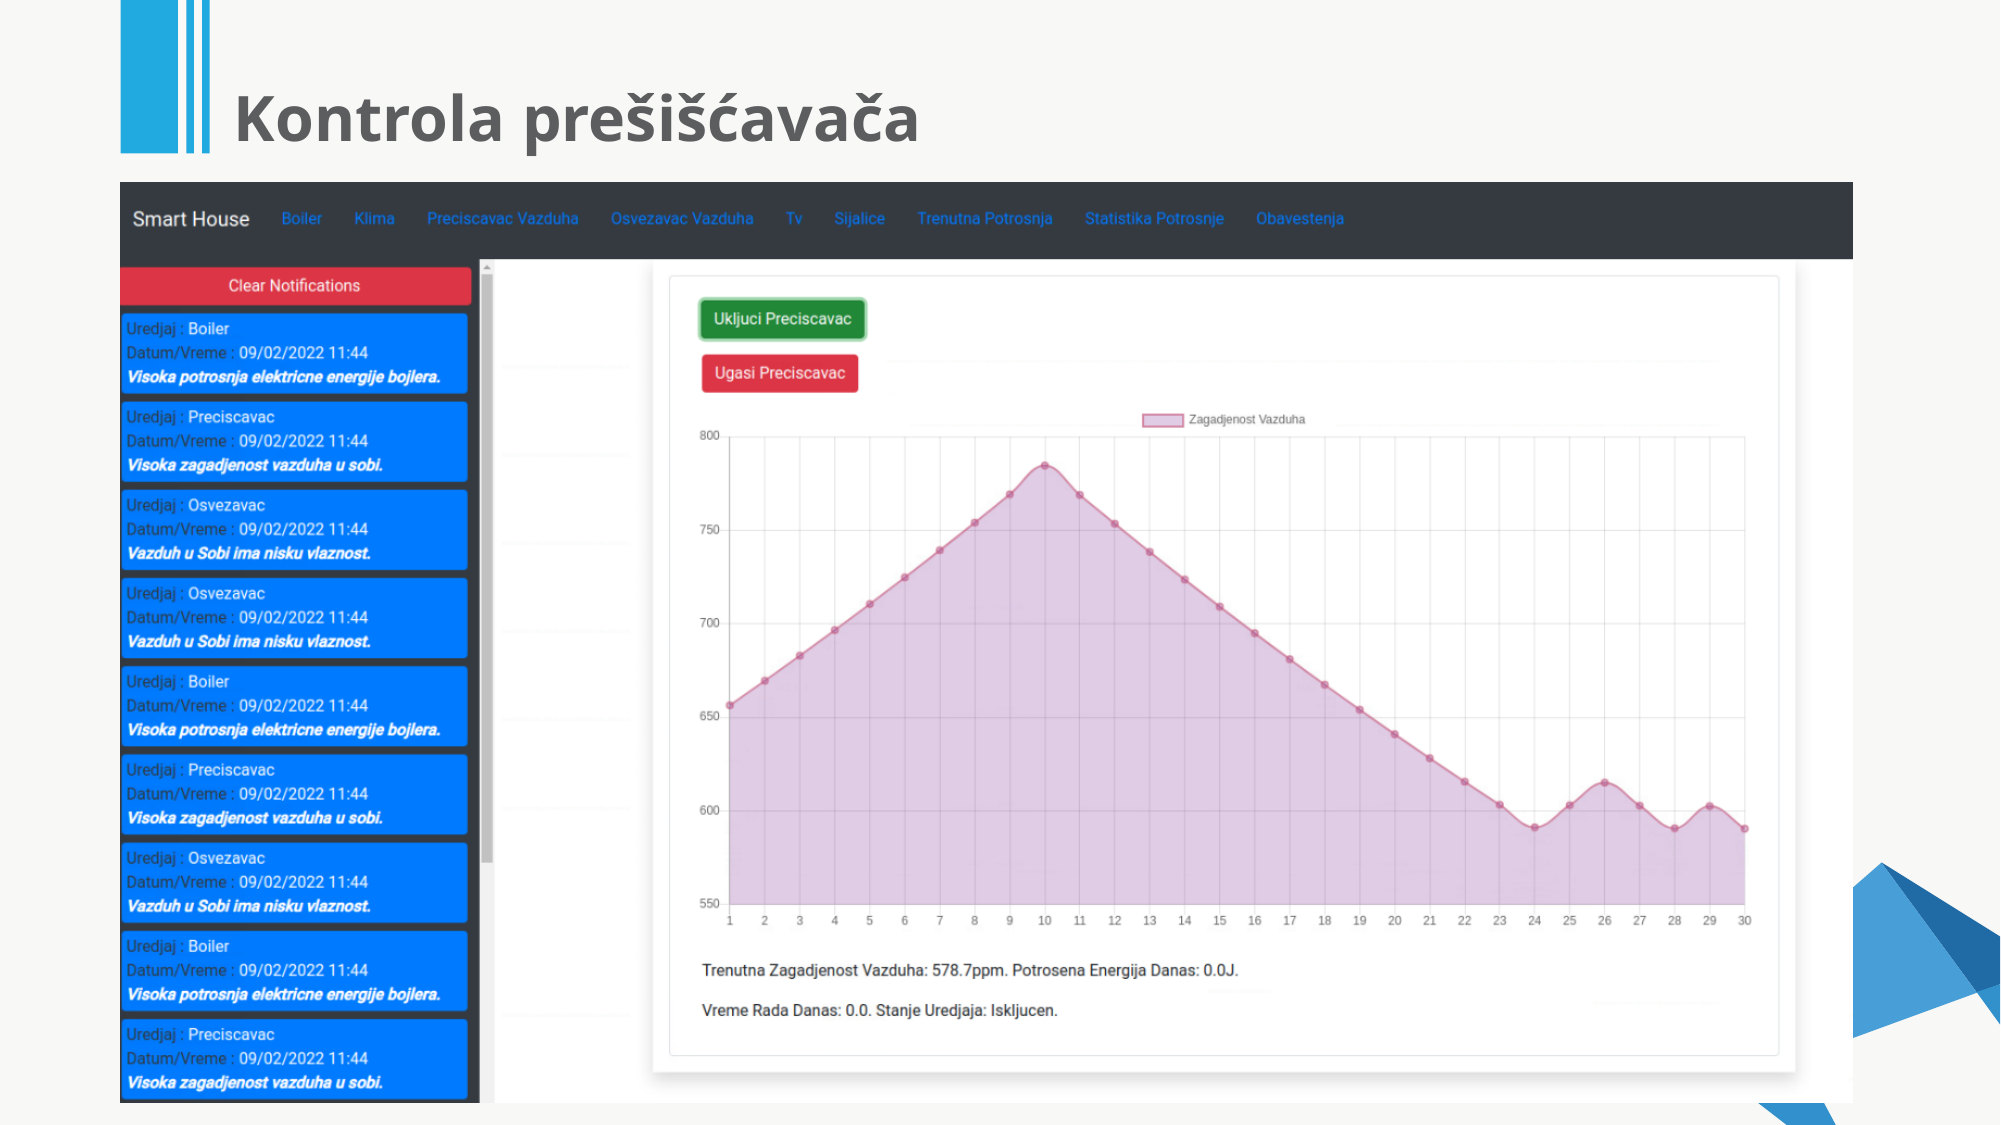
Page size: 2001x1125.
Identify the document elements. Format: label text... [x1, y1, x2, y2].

text_box [202, 0, 210, 154]
text_box Kontrola prešišćavača [233, 63, 1968, 155]
picture [120, 182, 1854, 1104]
text_box [120, 0, 178, 154]
text_box [186, 0, 194, 154]
